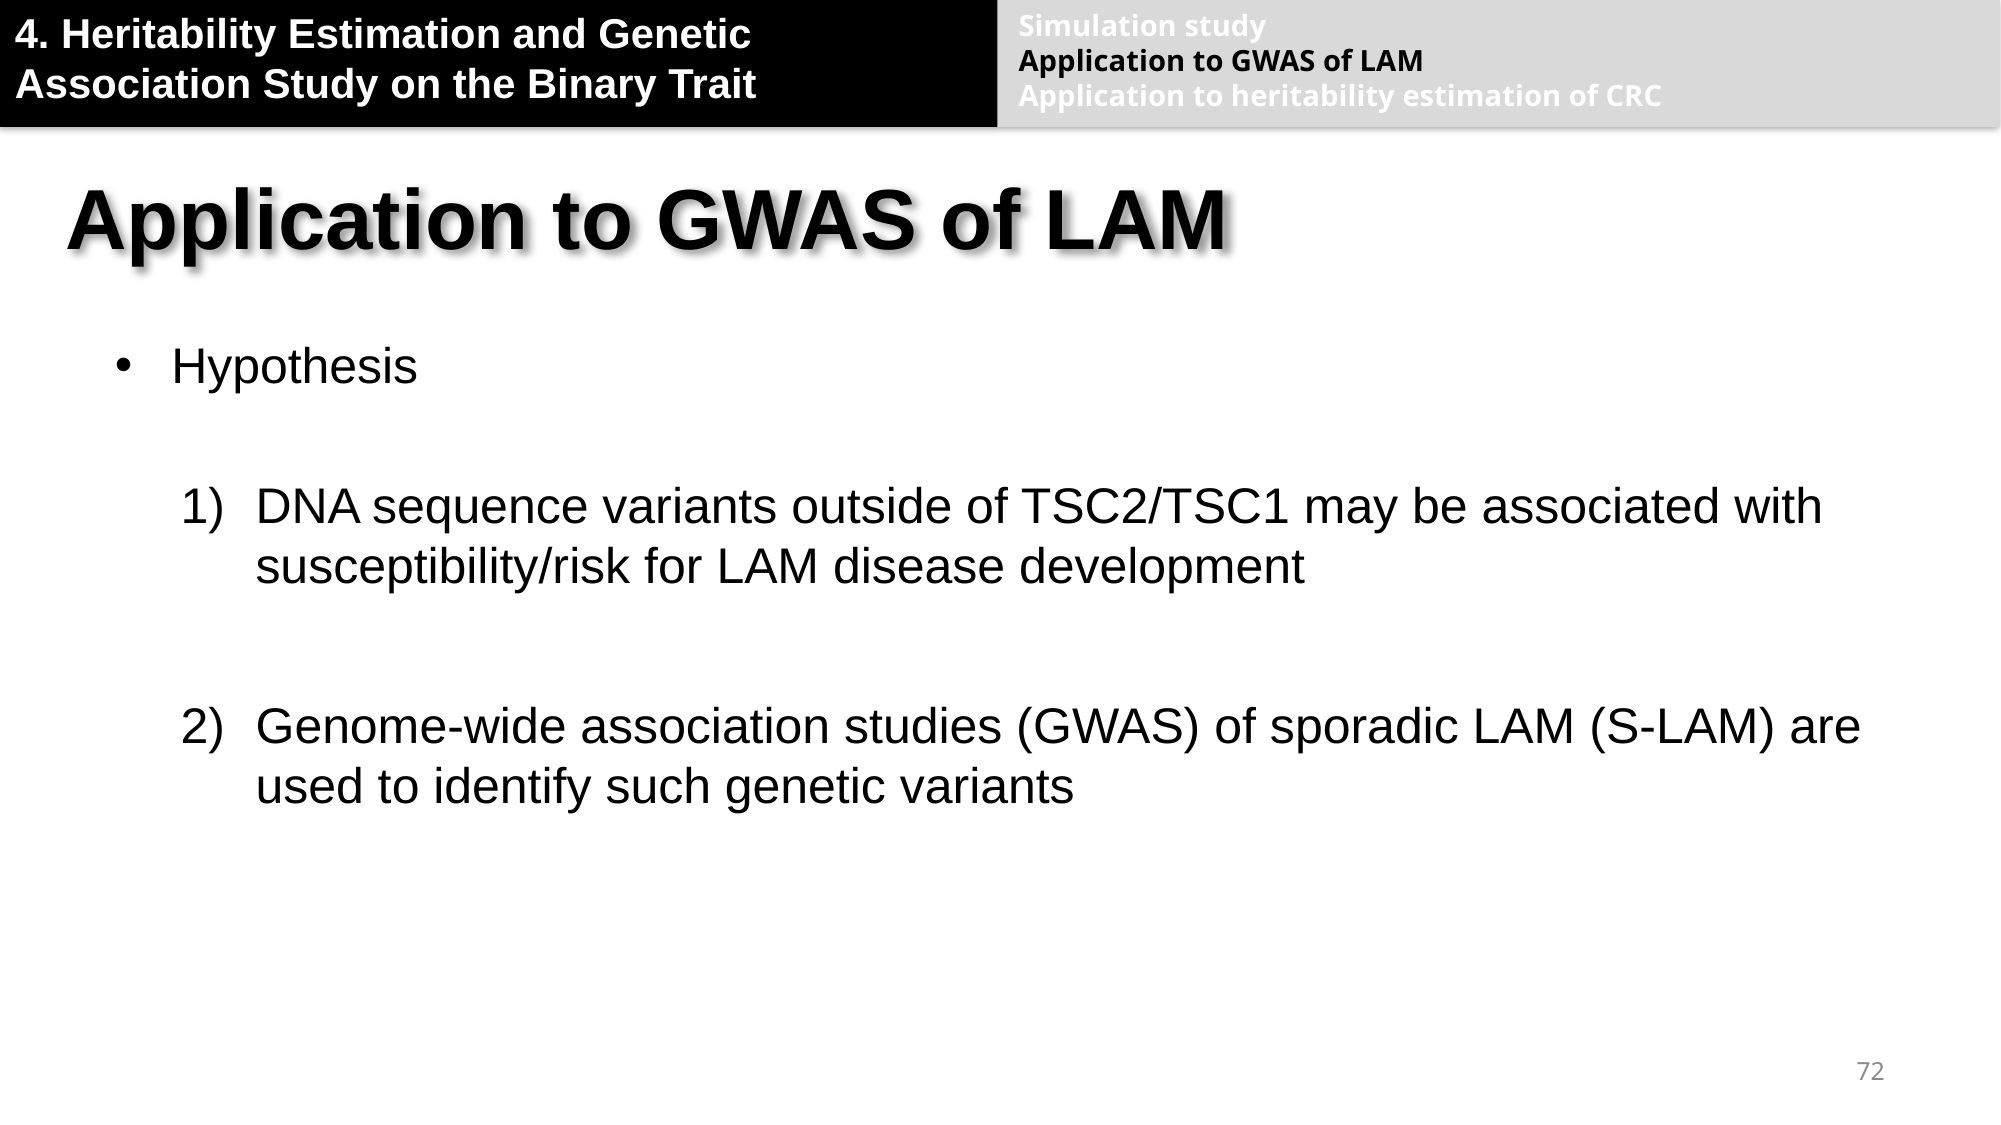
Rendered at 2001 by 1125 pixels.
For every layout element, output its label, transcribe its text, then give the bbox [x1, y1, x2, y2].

slide_number 72 [1433, 1042, 1900, 1103]
title Application to GWAS of LAM [50, 155, 1851, 274]
text_box 4. Heritability Estimation and Genetic Association Study on the Binary Trait [0, 0, 894, 115]
list Hypothesis DNA sequence variants outside of TSC2/TSC1 may be associated with susceptibility/risk for LAM disease development Genome-wide association studies (GWAS) of sporadic LAM (S-LAM) are used to identify such genetic variants [99, 326, 1900, 1053]
text_box Simulation study Application to GWAS of LAM Application to heritability estimation of CRC [1003, 0, 2000, 120]
